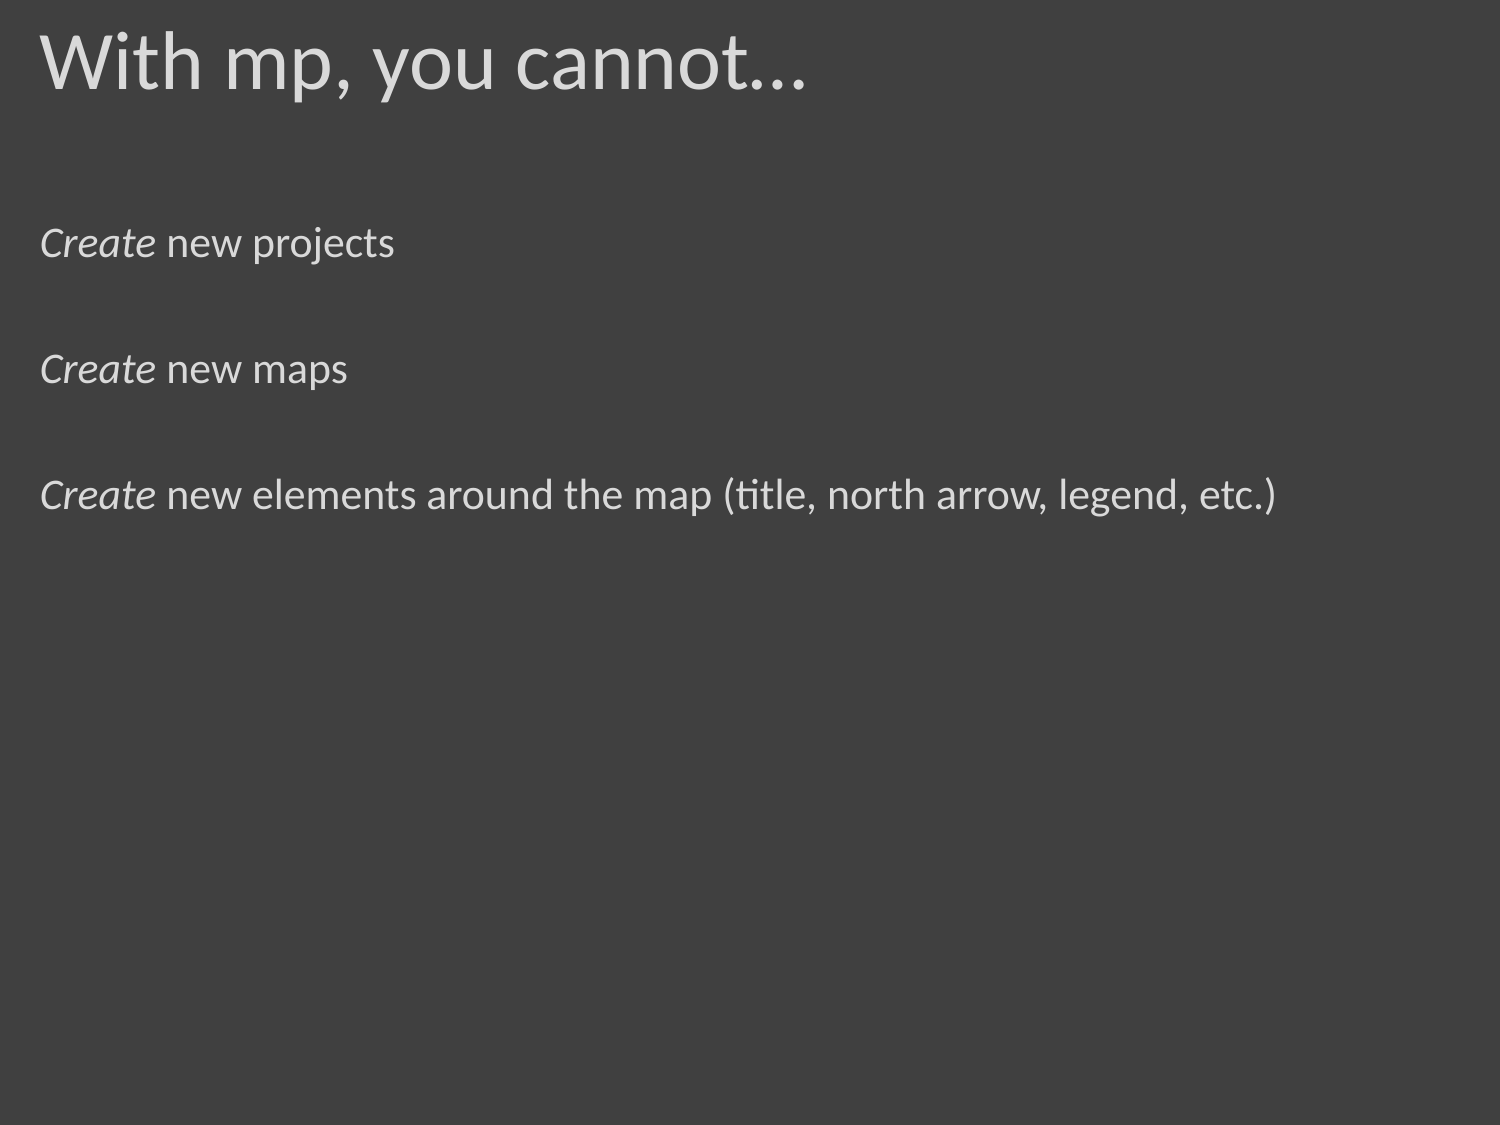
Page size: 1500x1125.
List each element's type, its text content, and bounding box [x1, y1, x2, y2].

title With mp, you cannot… [24, 24, 1338, 100]
list Create new projects Create new maps Create new elements around the map (title, north arrow, legend, etc.) [24, 212, 1450, 888]
